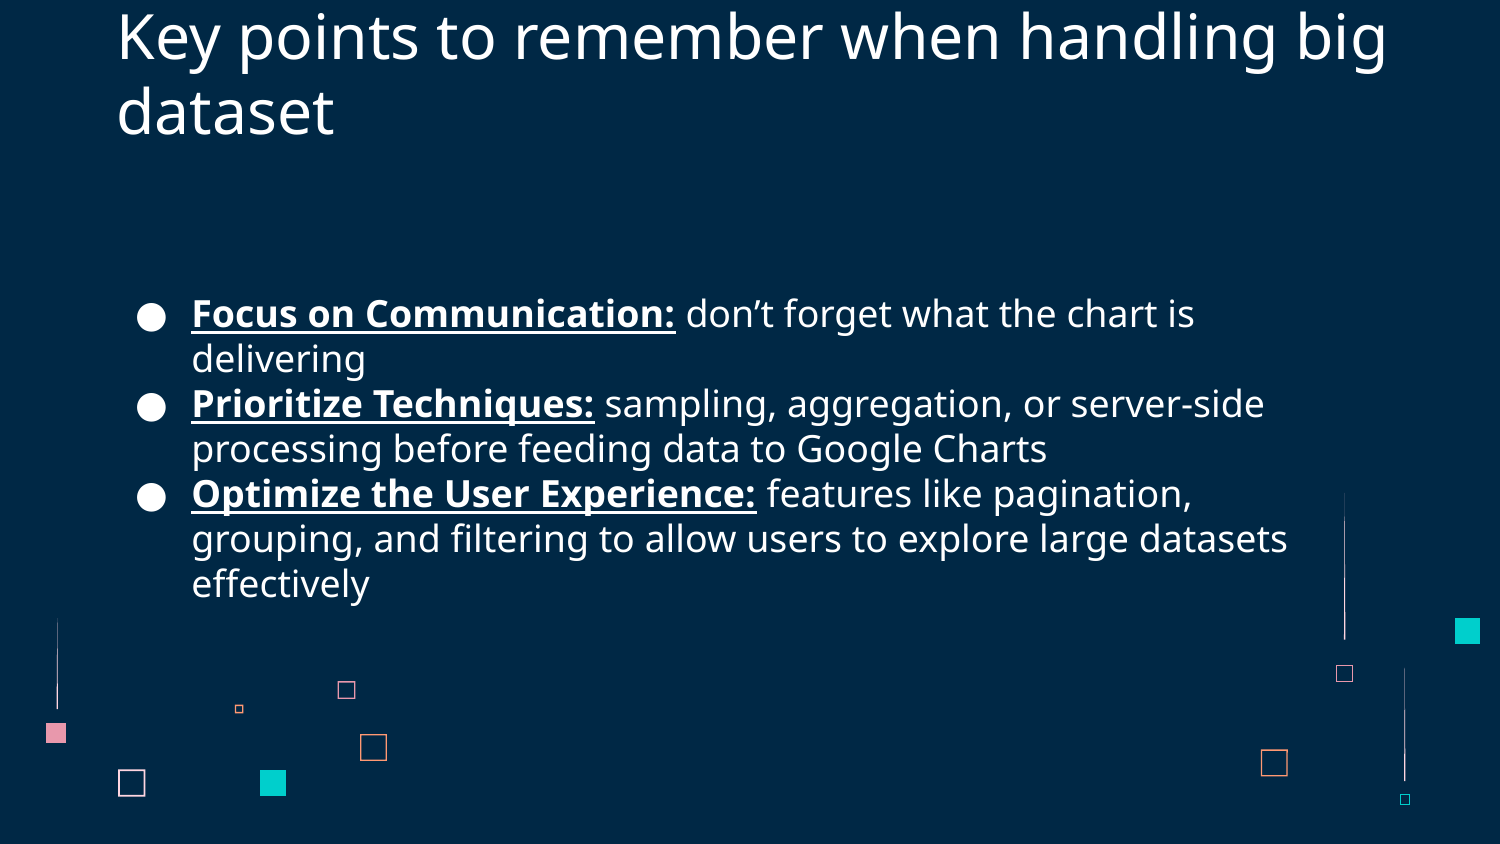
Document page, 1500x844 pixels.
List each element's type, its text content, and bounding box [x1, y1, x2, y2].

list Focus on Communication: don’t forget what the chart is delivering Prioritize Techniques: sampling, aggregation, or server-side processing before feeding data to Google Charts Optimize the User Experience: features like pagination, grouping, and filtering to allow users to explore large datasets effectively [101, 275, 1319, 619]
title Key points to remember when handling big dataset [101, 67, 1435, 163]
